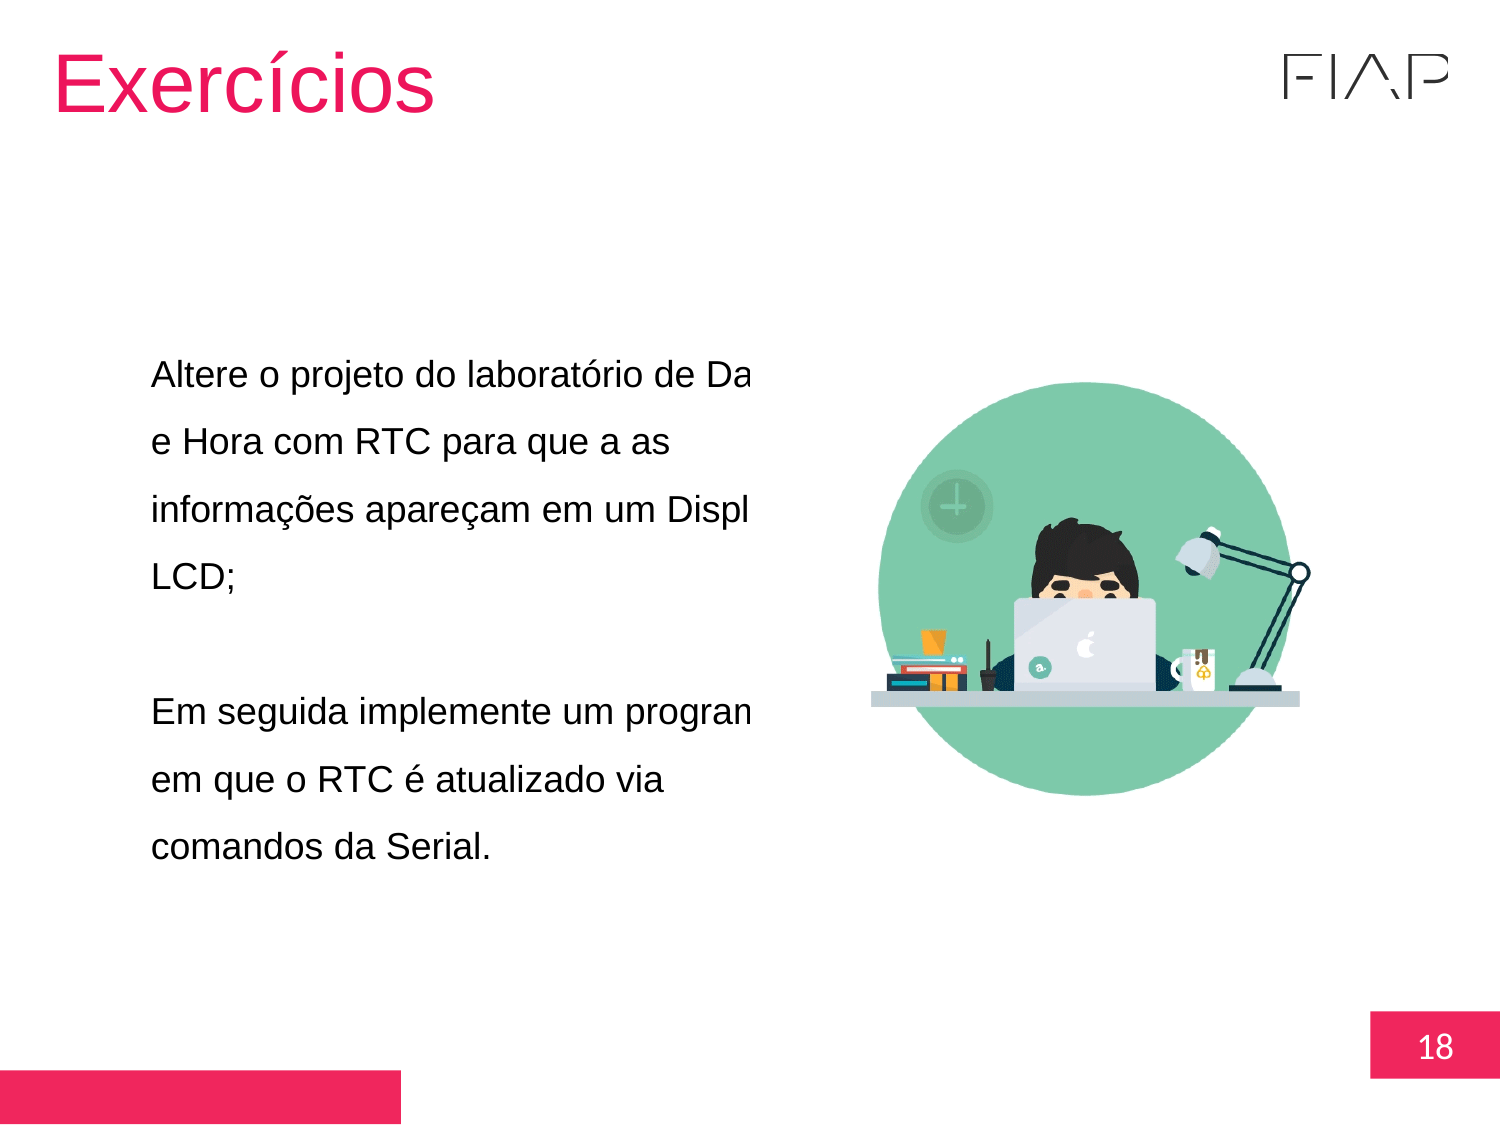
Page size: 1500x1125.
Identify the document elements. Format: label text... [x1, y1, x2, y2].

text_box Exercícios [37, 21, 1306, 137]
text_box Altere o projeto do laboratório de Data e Hora com RTC para que a as informações apareçam em um Display LCD; Em seguida implemente um programa em que o RTC é atualizado via comandos da Serial. [135, 319, 813, 875]
picture [1306, 54, 1448, 99]
picture [749, 337, 1418, 839]
